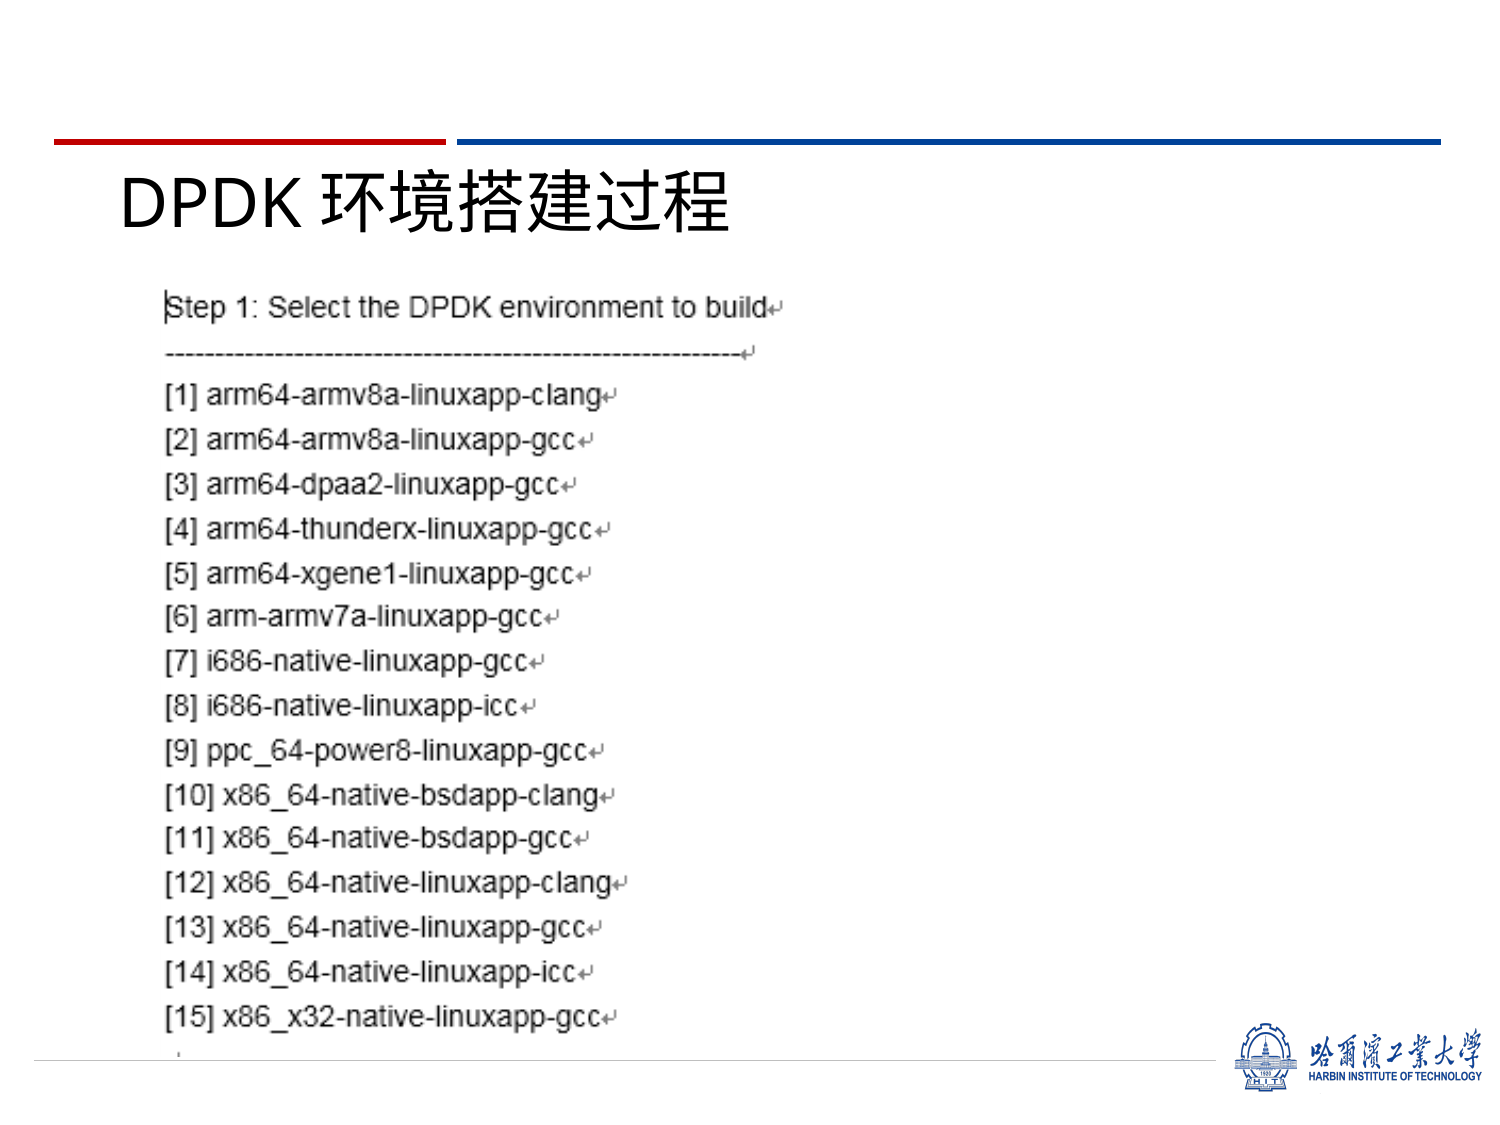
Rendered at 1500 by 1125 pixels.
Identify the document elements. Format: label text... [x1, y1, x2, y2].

title DPDK环境搭建过程 [103, 32, 1397, 250]
picture [159, 284, 1034, 1058]
picture [1204, 1023, 1482, 1094]
